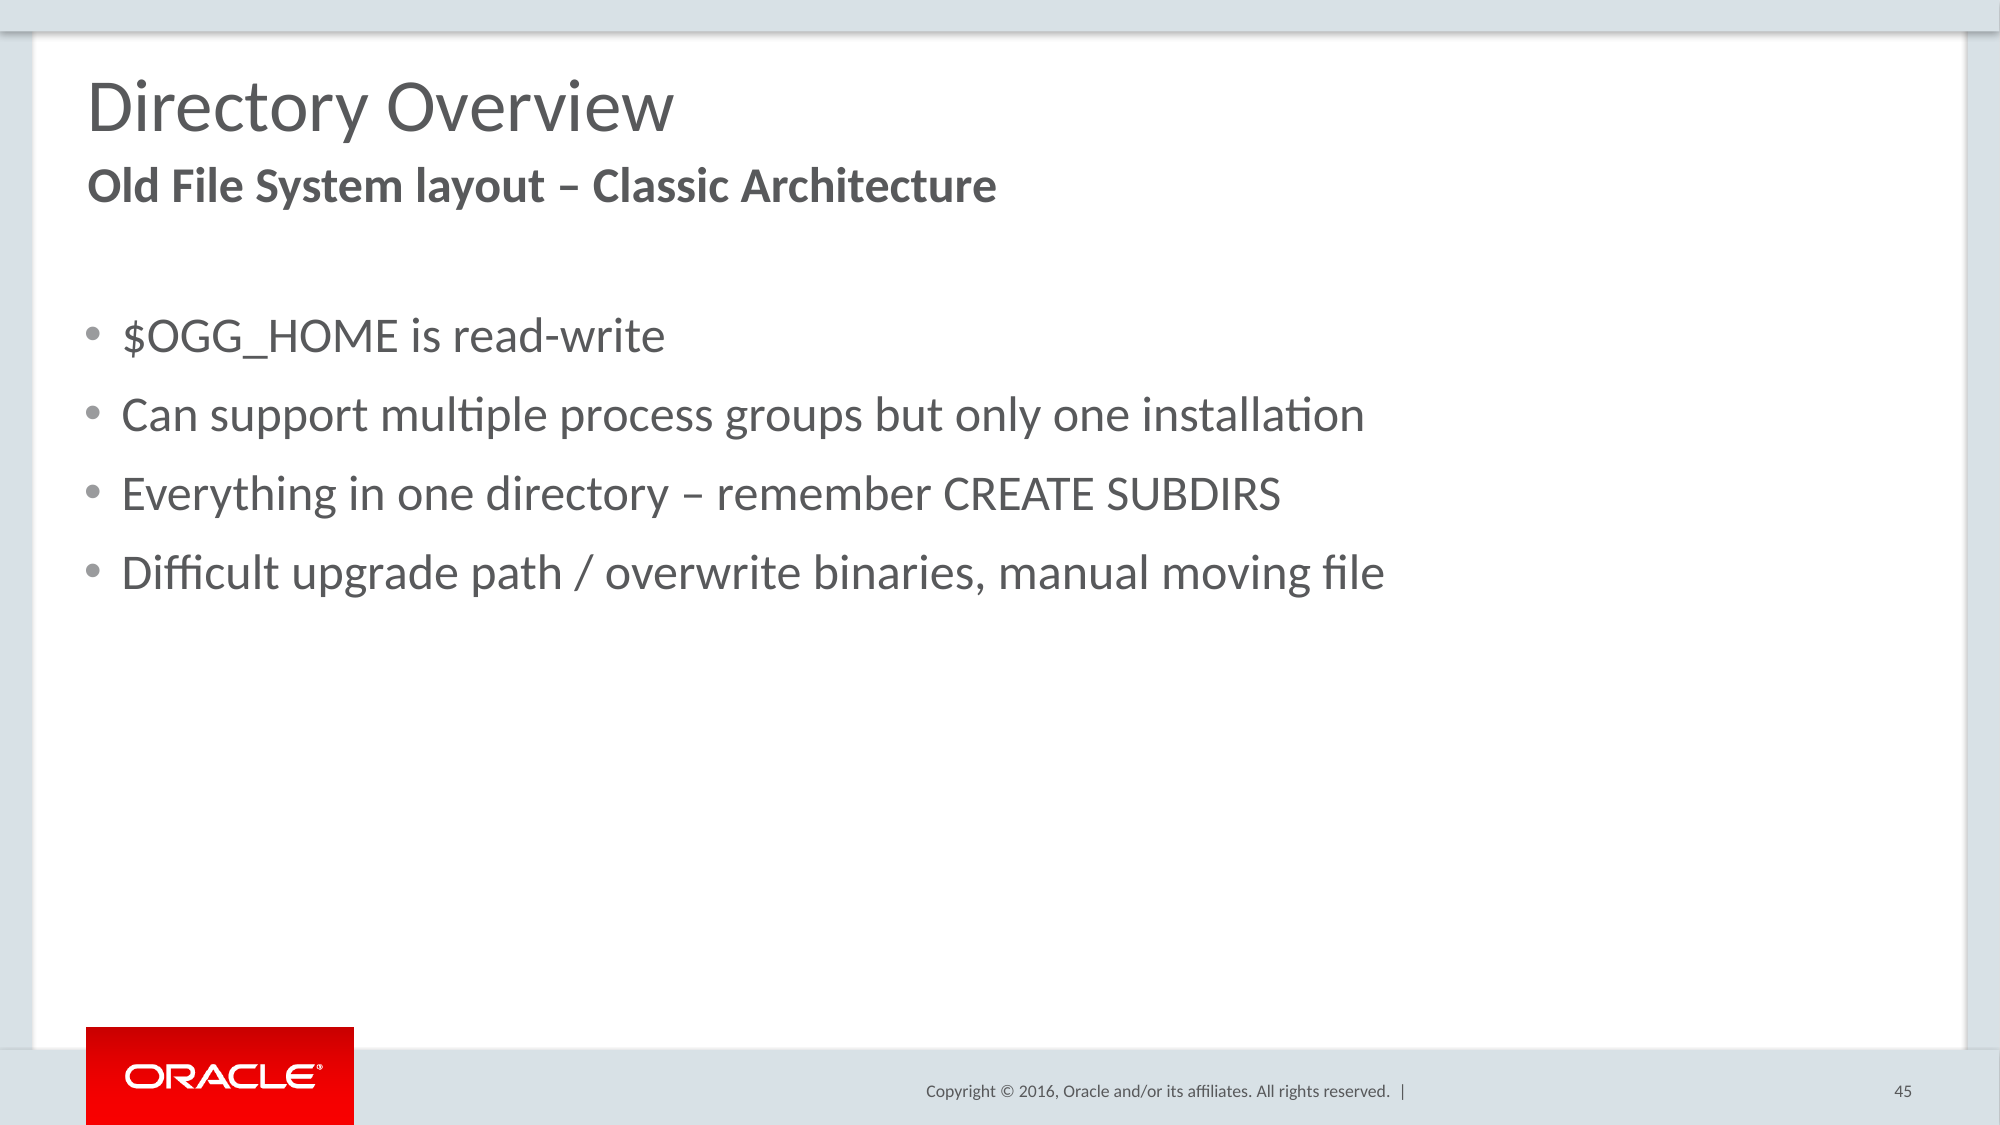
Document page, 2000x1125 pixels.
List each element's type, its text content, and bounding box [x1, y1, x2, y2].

slide_number 45 [1849, 1075, 1913, 1106]
title Directory Overview [87, 0, 1913, 147]
text_box $OGG_HOME is read-write Can support multiple process groups but only one installation Everything in one directory – remember CREATE SUBDIRS Difficult upgrade path / overwrite binaries, manual moving file [69, 301, 1931, 902]
picture [86, 1027, 354, 1125]
list Old File System layout – Classic Architecture [87, 159, 1913, 216]
